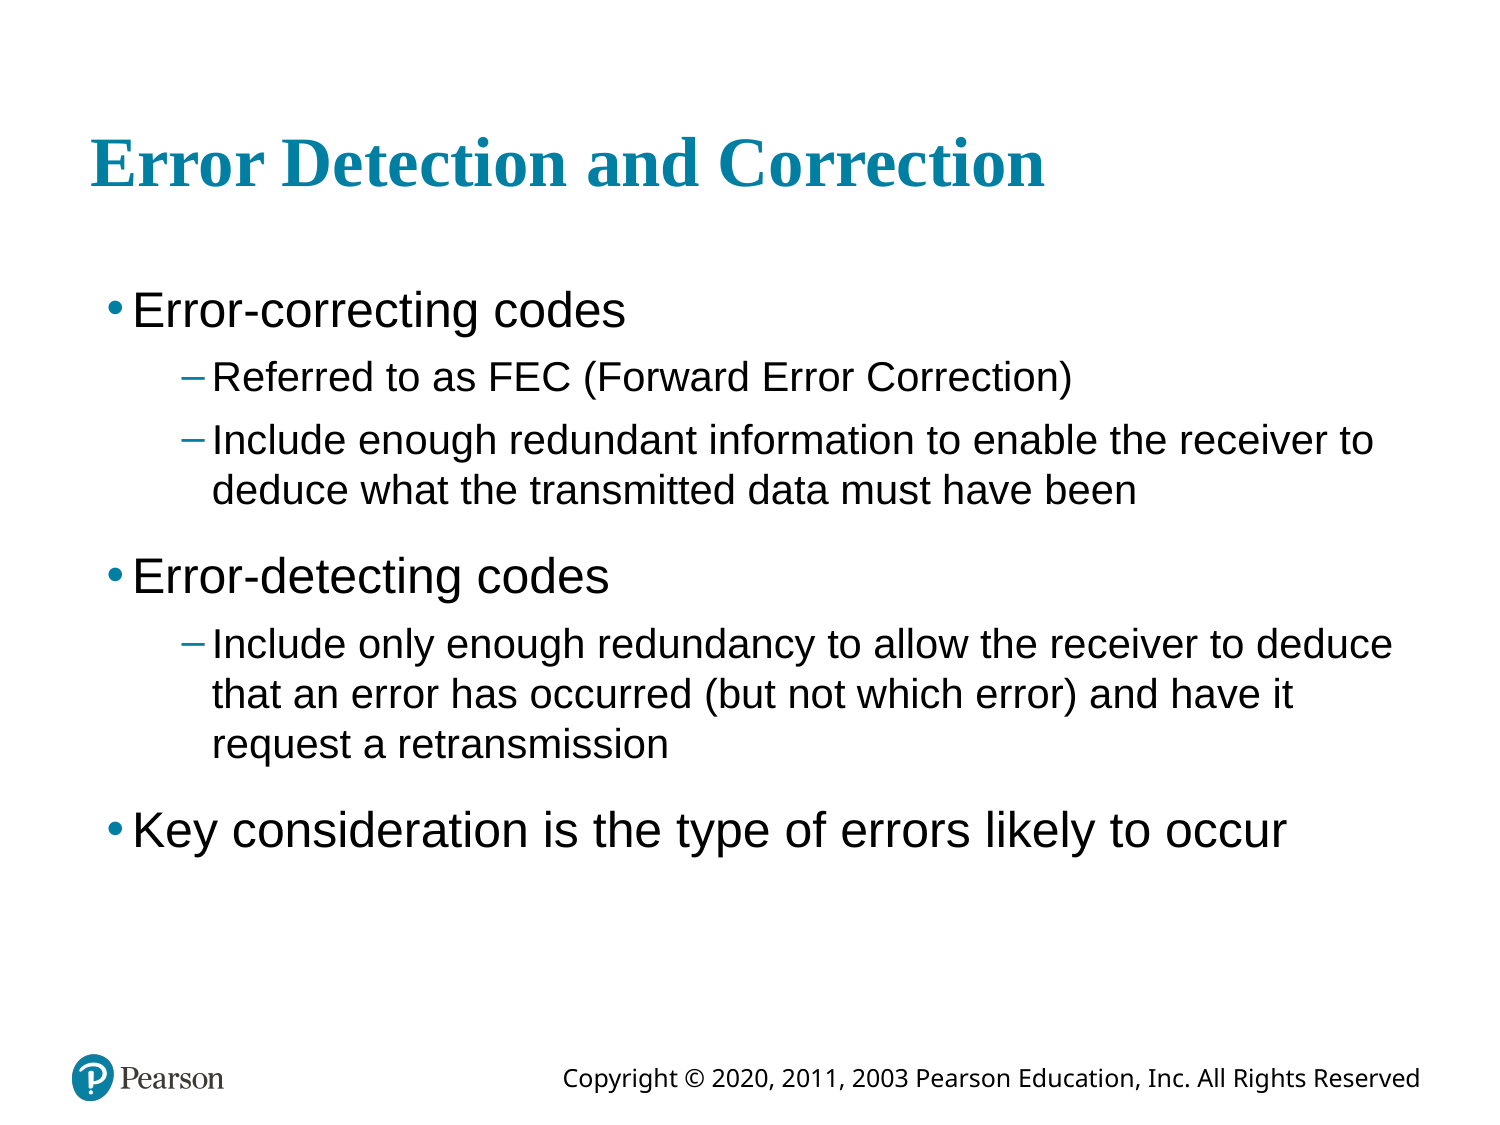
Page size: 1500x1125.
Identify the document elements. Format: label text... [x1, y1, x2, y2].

picture [72, 1087, 83, 1101]
picture [72, 1054, 88, 1070]
list Error-correcting codes Referred to as FEC (Forward Error Correction) Include enough redundant information to enable the receiver to deduce what the transmitted data must have been Error-detecting codes Include only enough redundancy to allow the receiver to deduce that an error has occurred (but not which error) and have it request a retransmission Key consideration is the type of errors likely to occur [75, 262, 1425, 1005]
picture [80, 1063, 106, 1088]
title Error Detection and Correction [75, 35, 1425, 216]
picture [98, 1054, 224, 1101]
